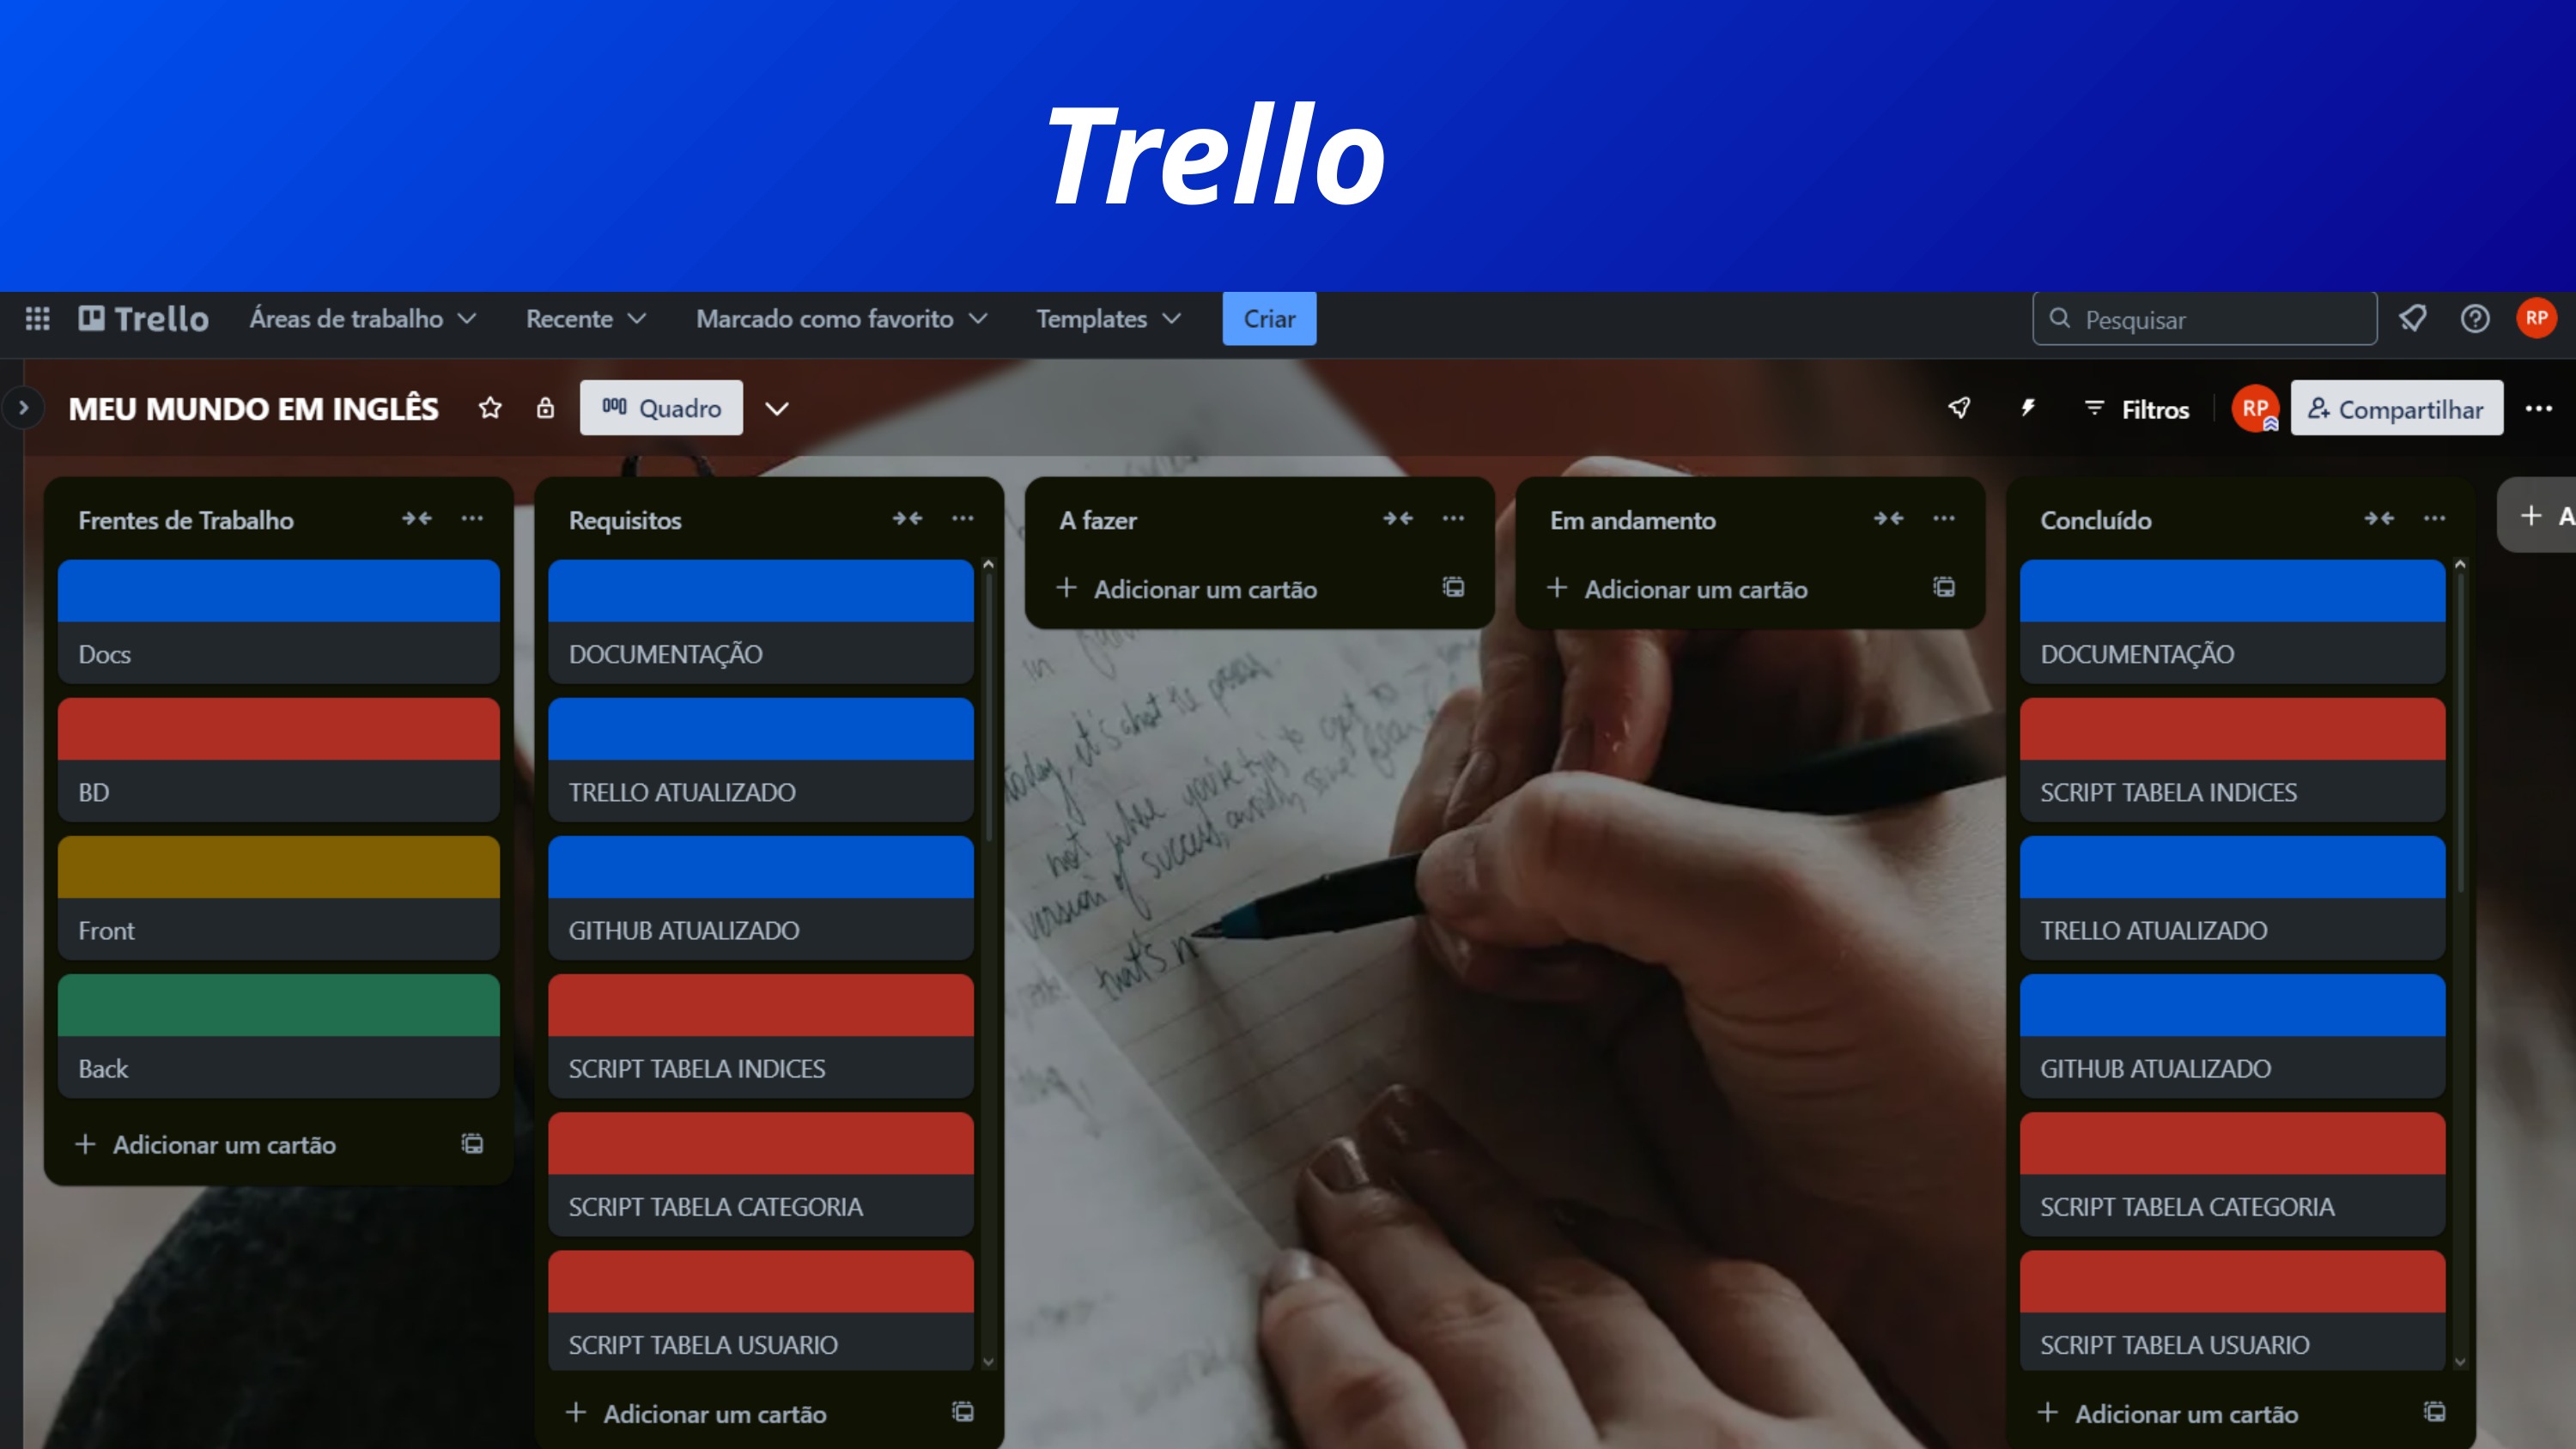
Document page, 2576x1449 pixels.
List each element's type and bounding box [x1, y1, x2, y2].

text_box [0, 341, 2576, 1449]
text_box [0, 0, 2576, 332]
